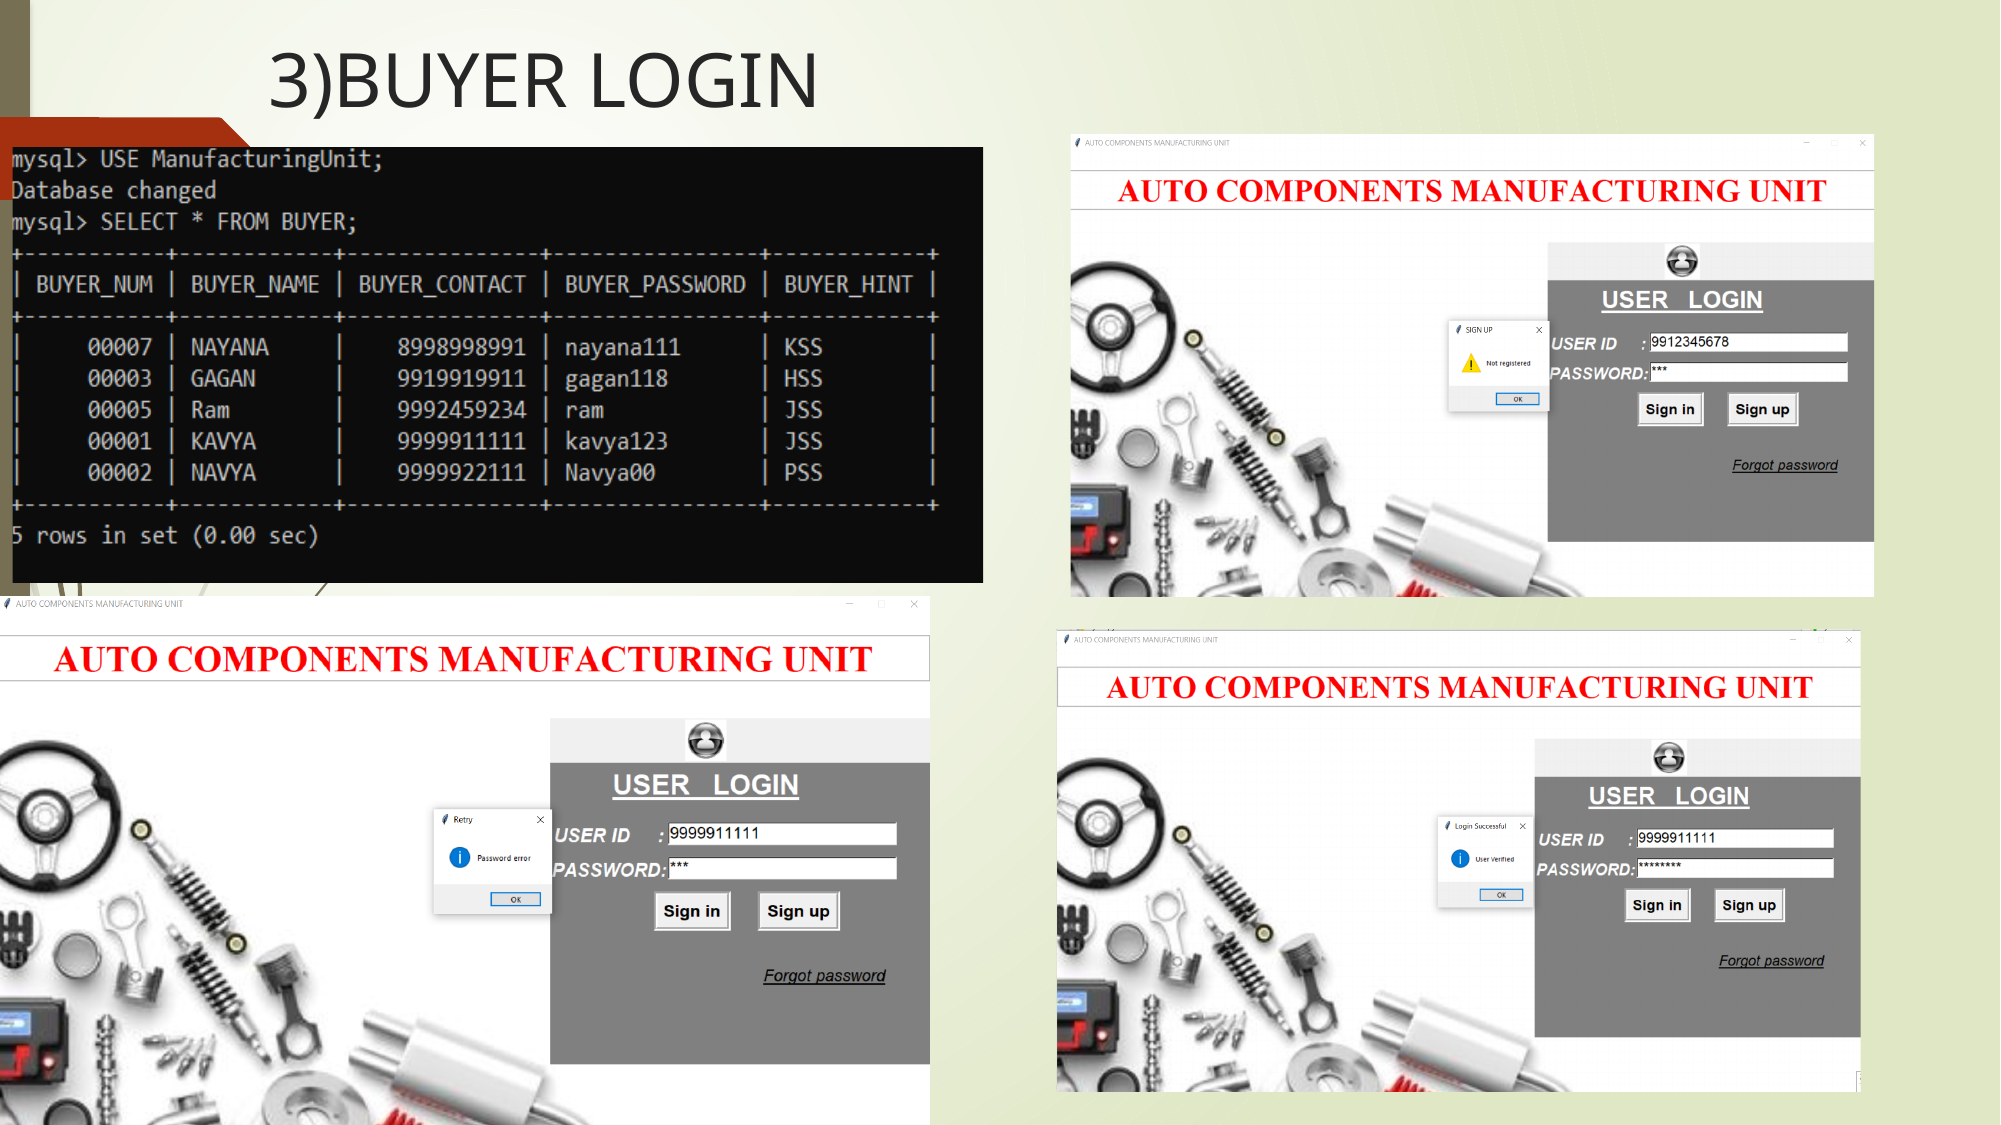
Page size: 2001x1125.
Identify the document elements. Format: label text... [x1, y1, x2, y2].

picture [12, 147, 984, 583]
picture [0, 595, 930, 1125]
picture [1070, 134, 1875, 597]
picture [1056, 629, 1861, 1092]
title 3)BUYER LOGIN [253, 25, 1716, 134]
